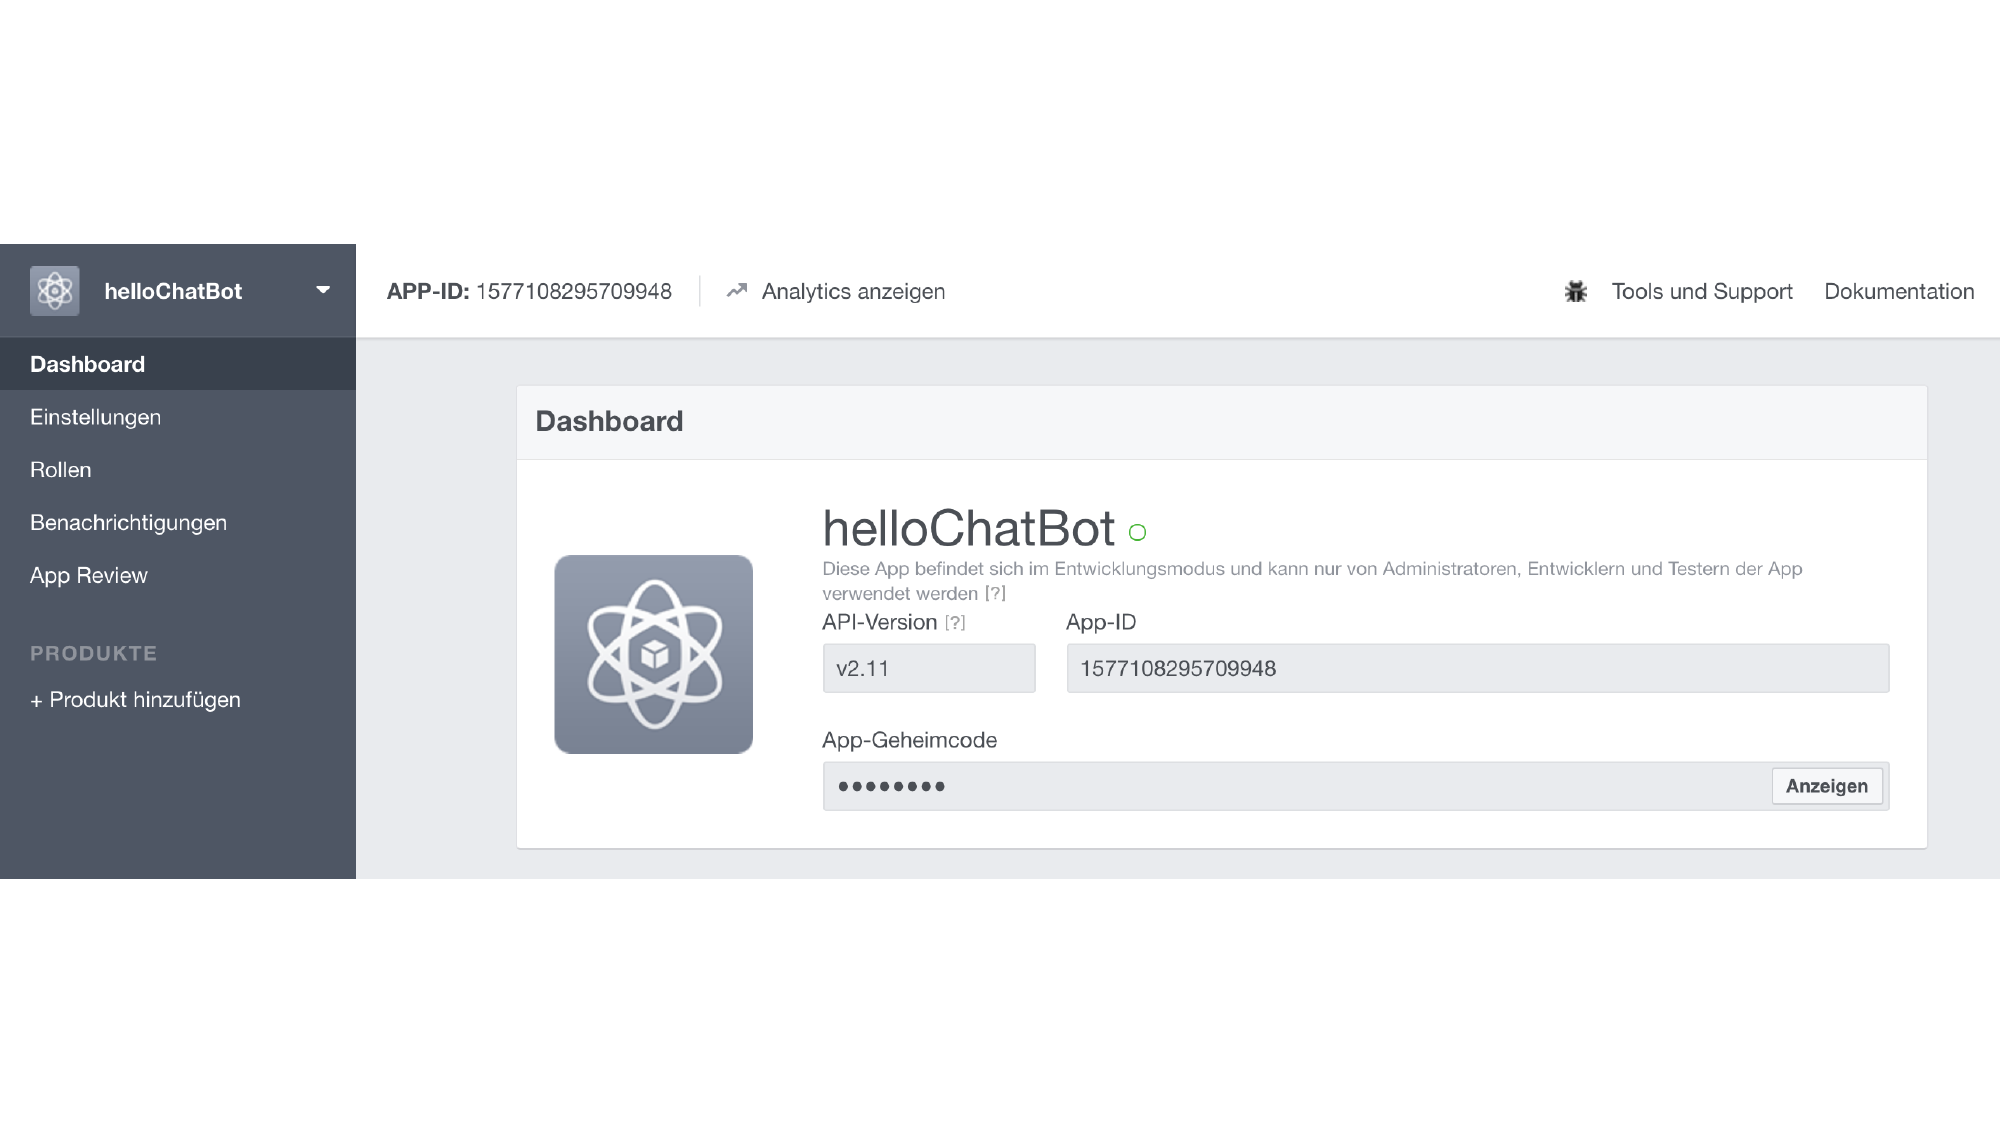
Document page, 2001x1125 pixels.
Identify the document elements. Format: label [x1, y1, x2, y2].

picture [0, 244, 2000, 880]
